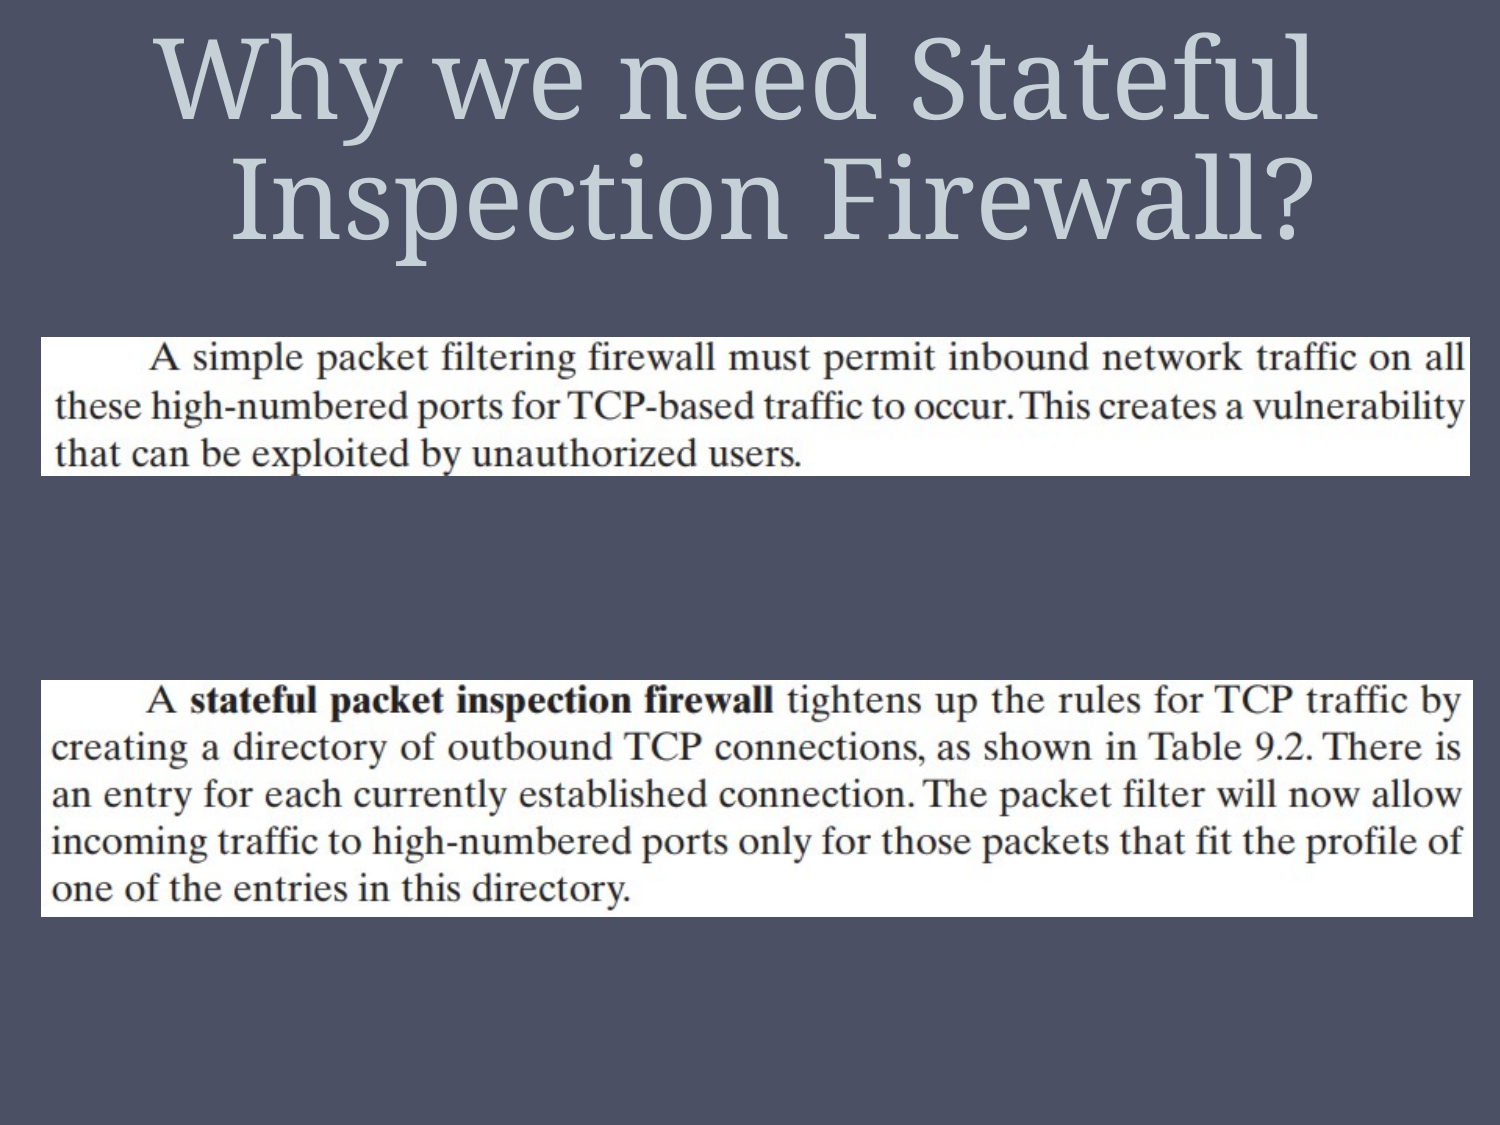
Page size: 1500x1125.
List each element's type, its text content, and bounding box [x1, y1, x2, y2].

picture [40, 337, 1470, 476]
title Why we need Stateful Inspection Firewall? [75, 2, 1425, 263]
picture [40, 680, 1473, 917]
